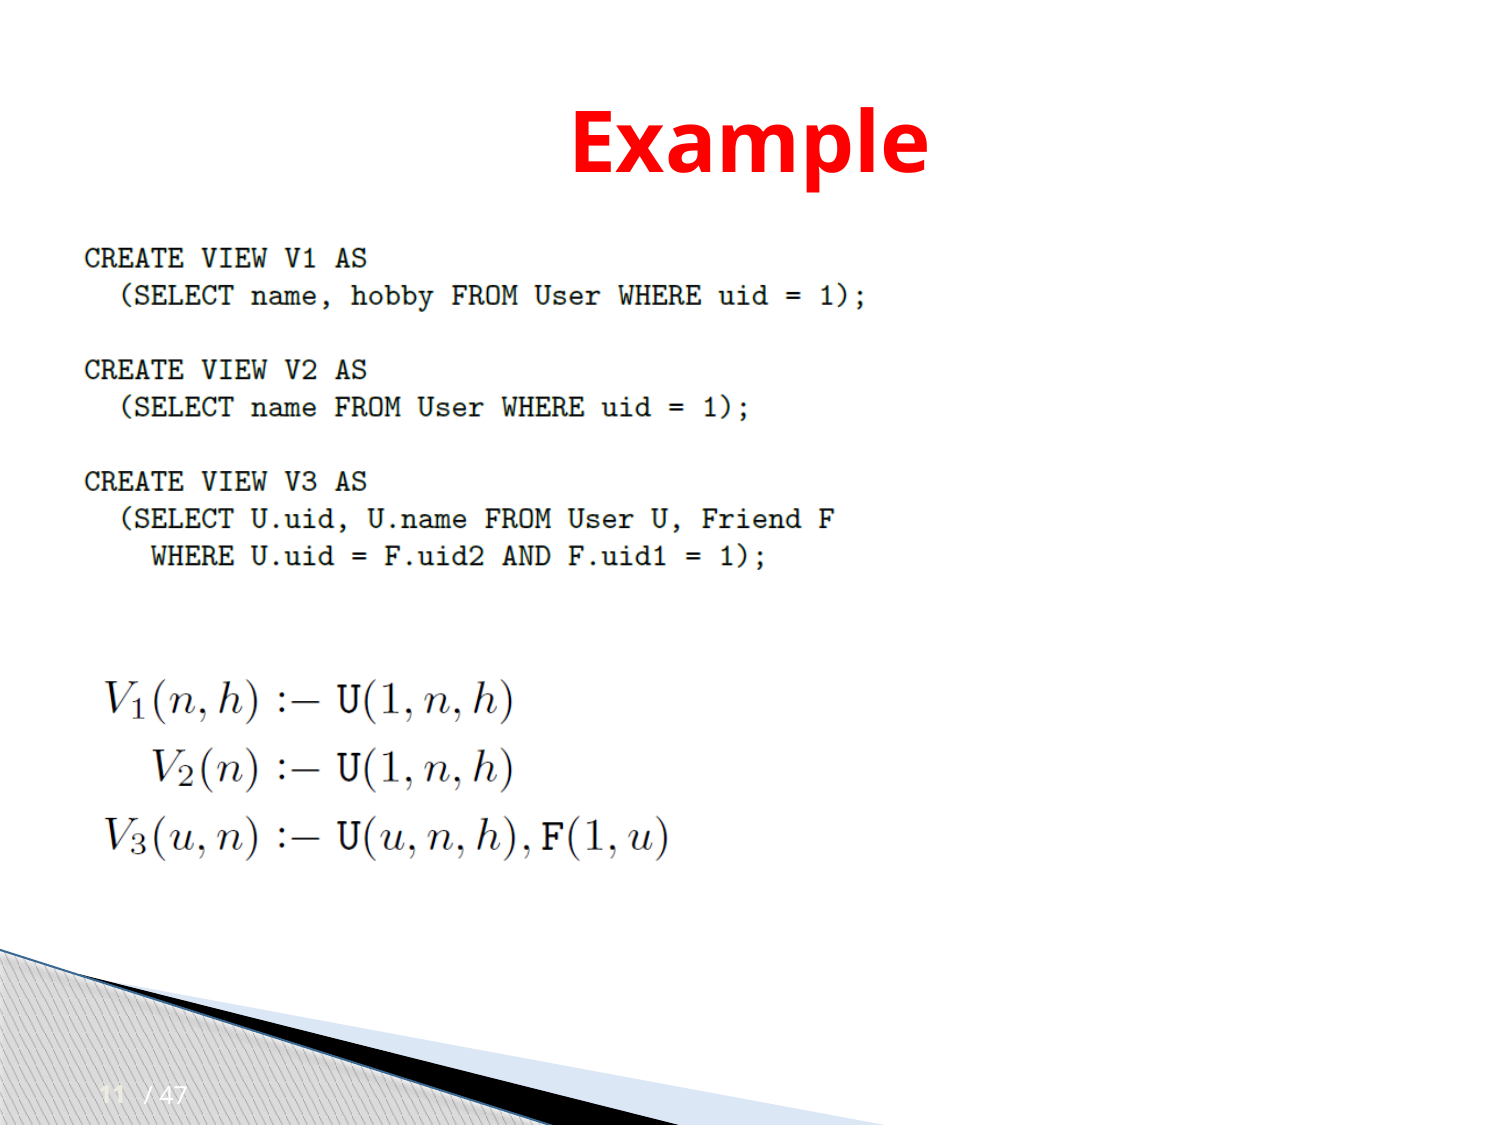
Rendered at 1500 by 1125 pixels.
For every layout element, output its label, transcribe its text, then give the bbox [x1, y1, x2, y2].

title Example [75, 45, 1425, 233]
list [45, 232, 943, 596]
picture [74, 660, 680, 886]
slide_number 11 [75, 1065, 150, 1125]
